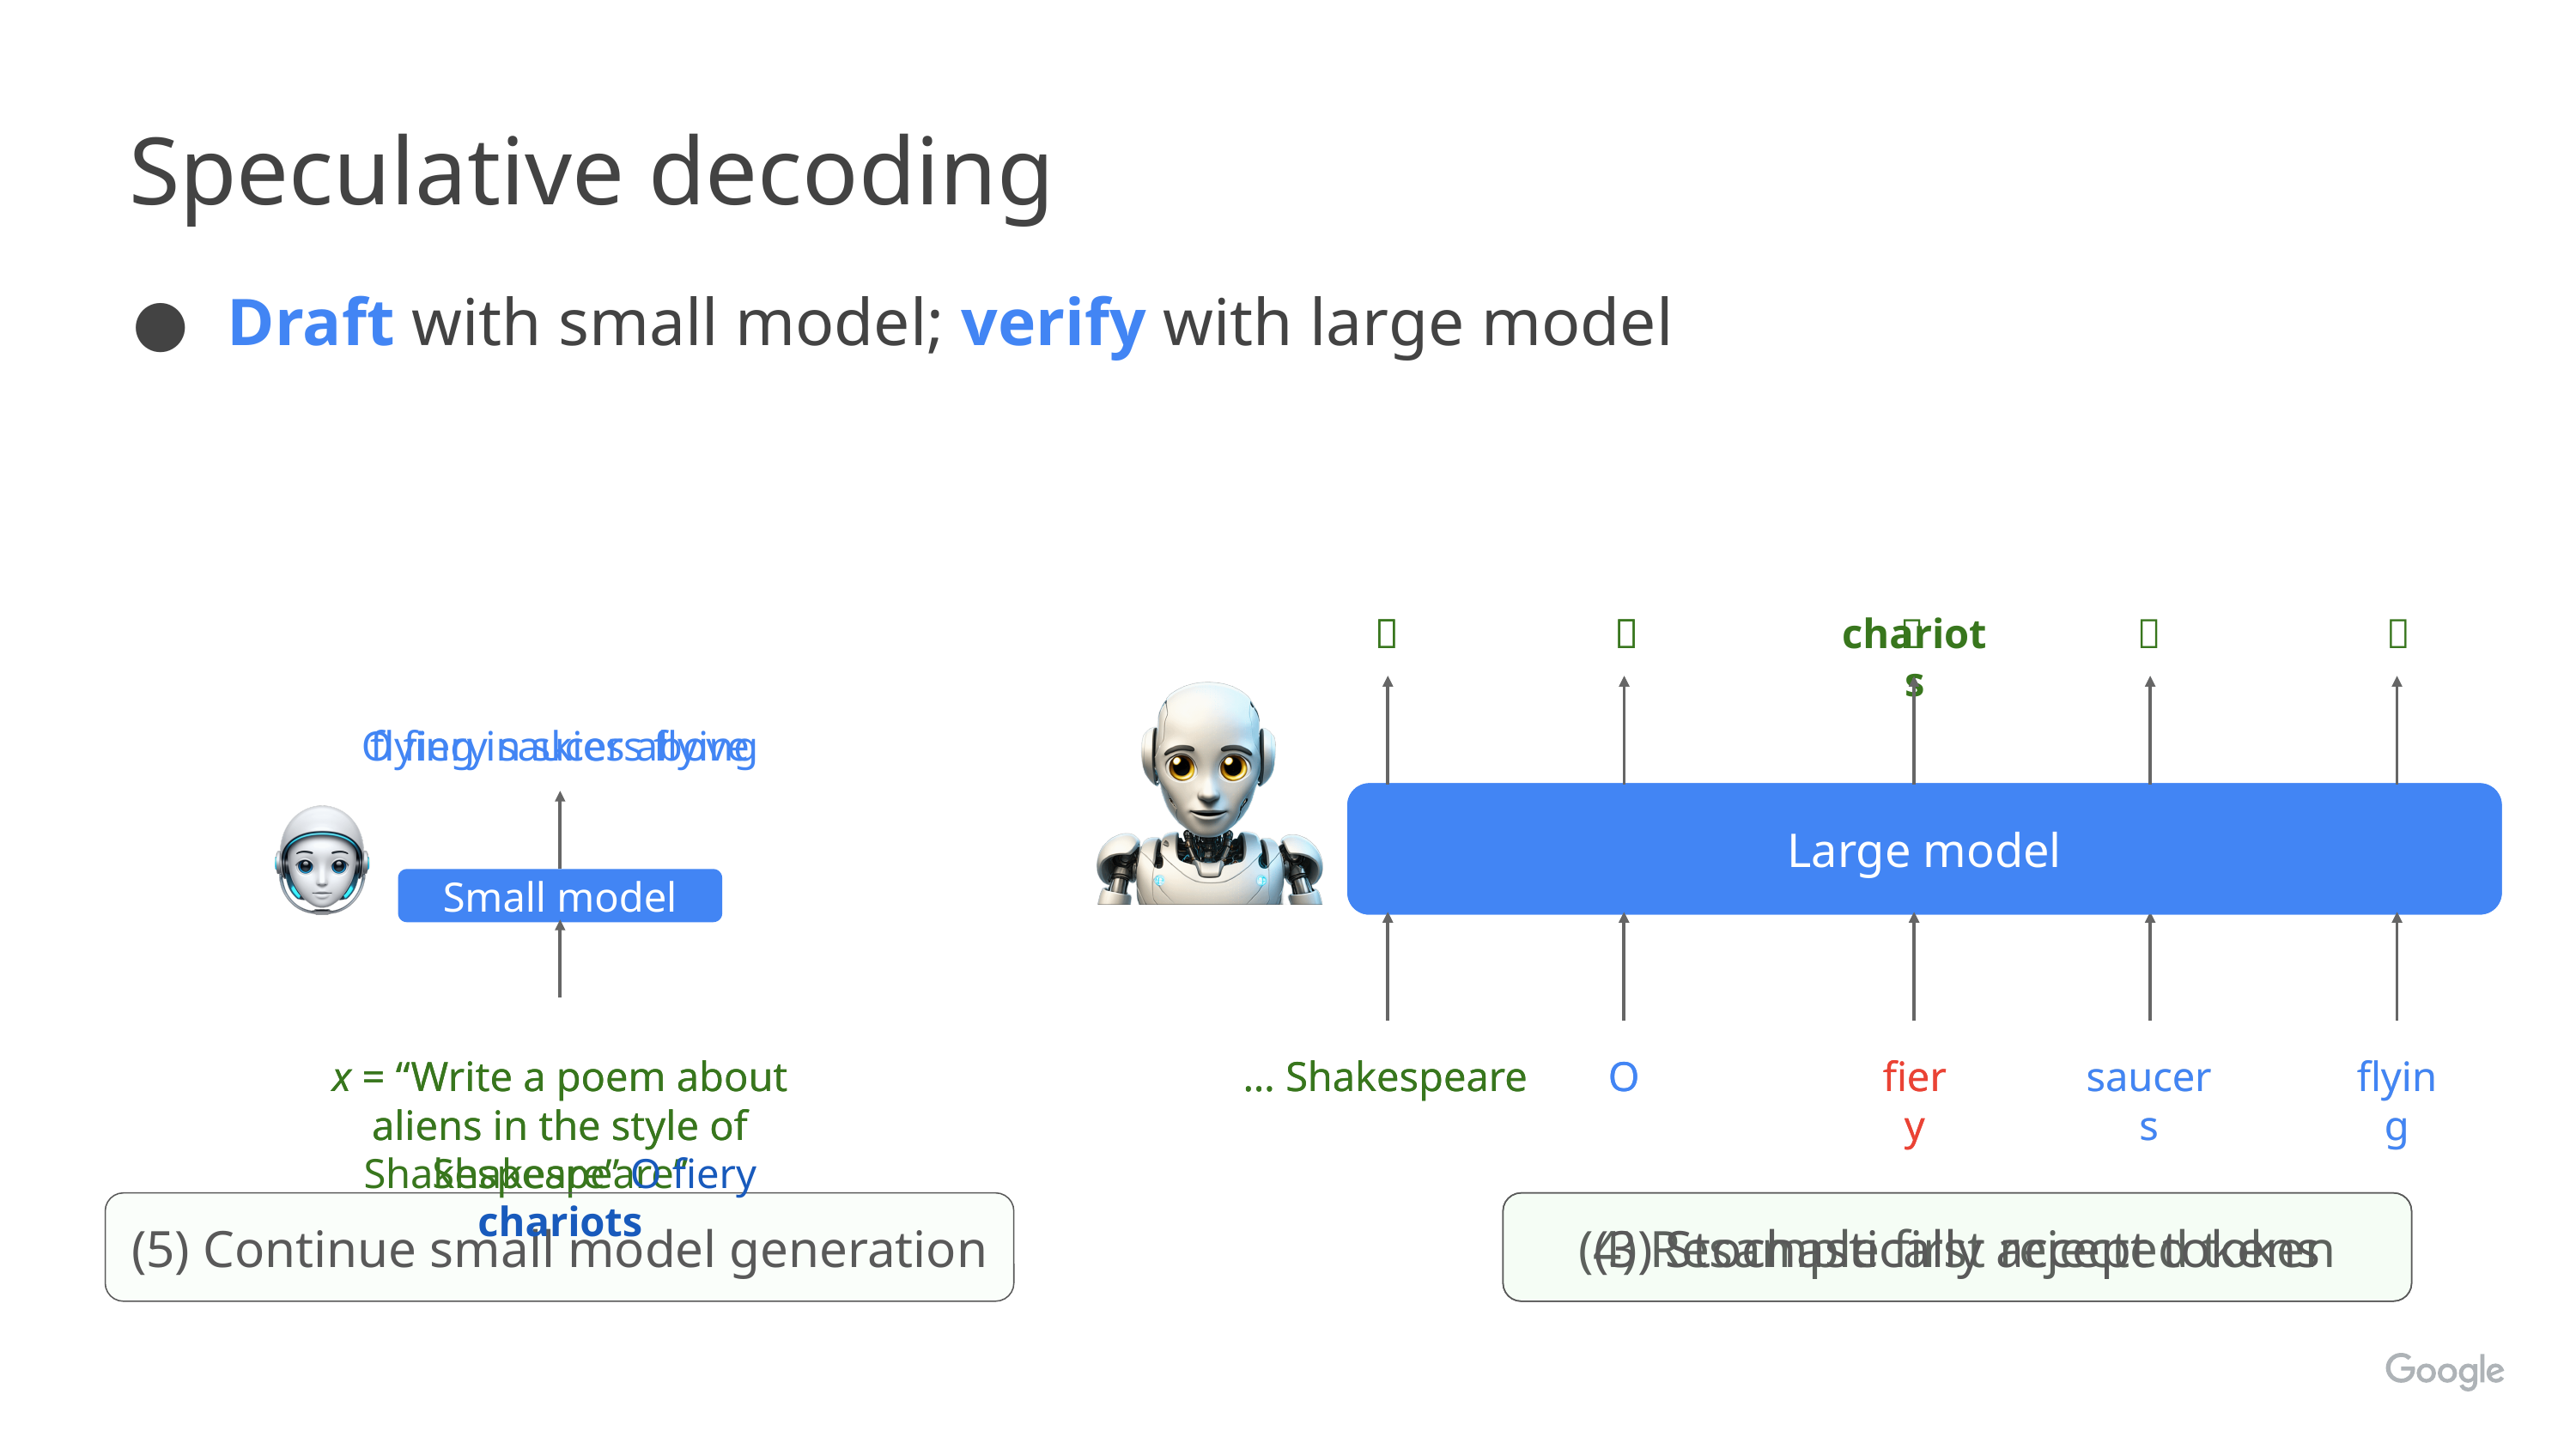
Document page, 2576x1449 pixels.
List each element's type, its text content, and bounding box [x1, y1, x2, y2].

picture [267, 805, 378, 916]
text_box Small model [398, 869, 723, 923]
text_box (5) Continue small model generation [861, 1192, 1014, 1301]
text_box x = “Write a poem about aliens in the style of Shakespeare” O fiery chariots [259, 1030, 861, 1307]
text_box flying in skies above [259, 700, 861, 791]
text_box Speculative decoding [128, 85, 2447, 268]
text_box (5) Continue small model generation [105, 1192, 259, 1301]
text_box Draft with small model; verify with large model [85, 268, 2576, 372]
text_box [1096, 586, 2502, 1302]
